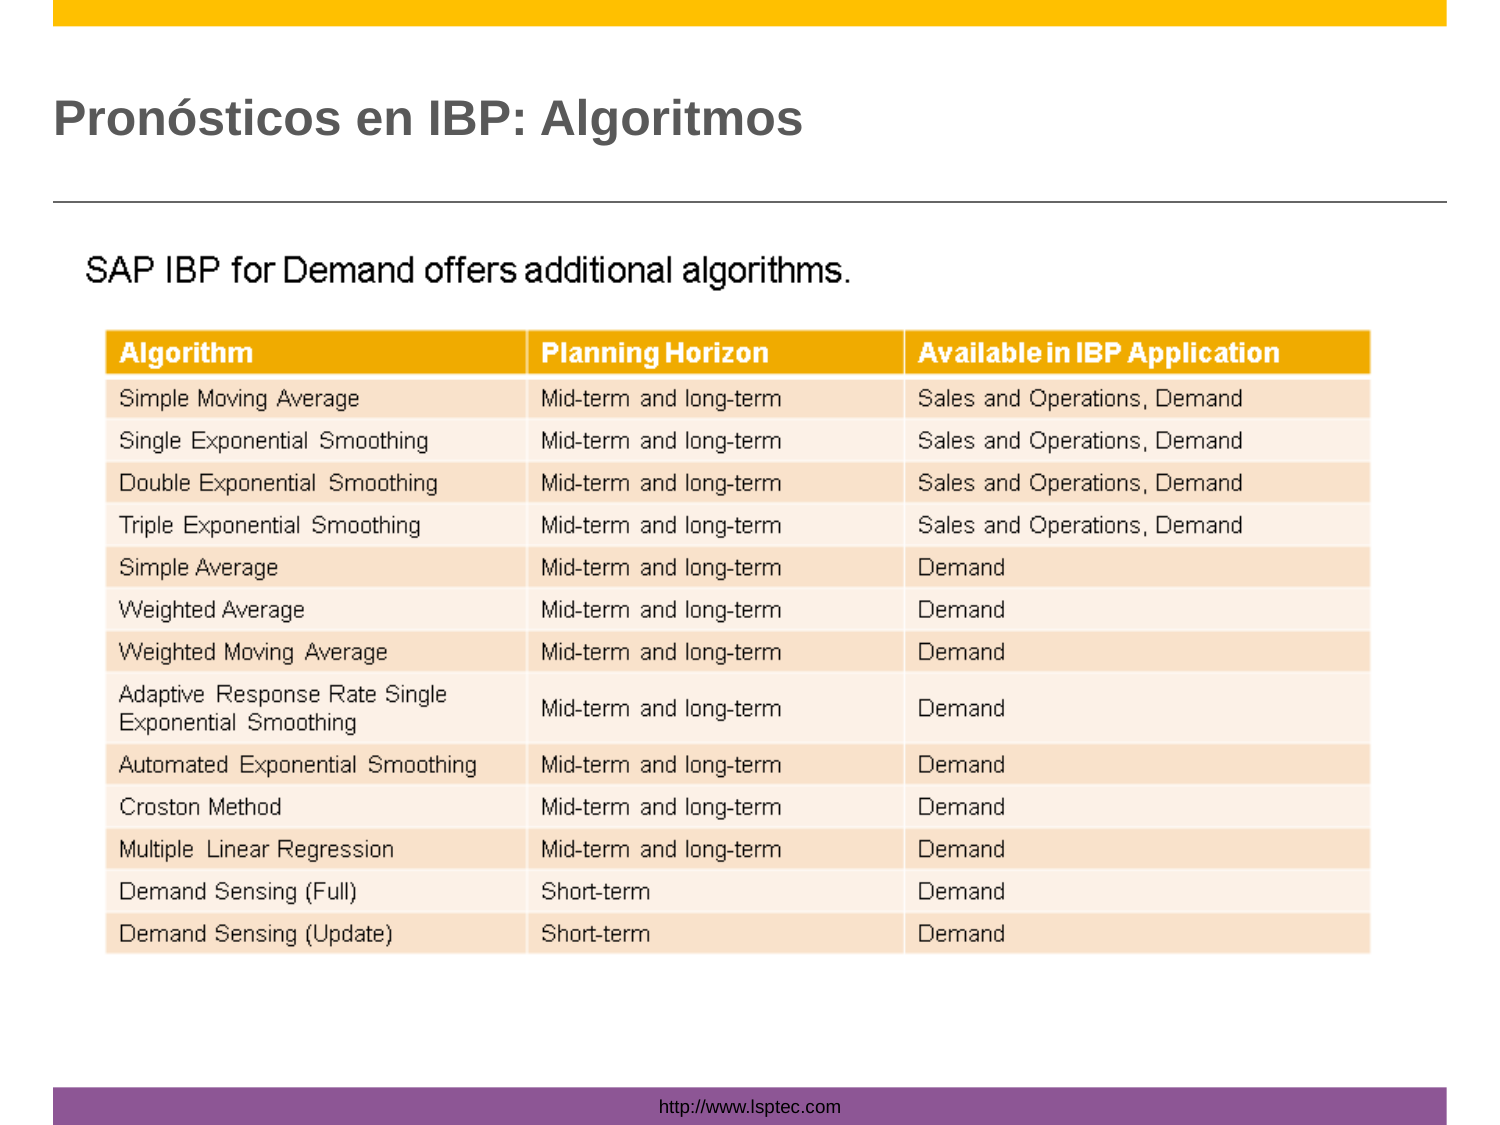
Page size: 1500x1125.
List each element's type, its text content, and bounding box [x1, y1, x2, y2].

picture [70, 236, 1401, 967]
title Pronósticos en IBP: Algoritmos [53, 53, 1447, 178]
